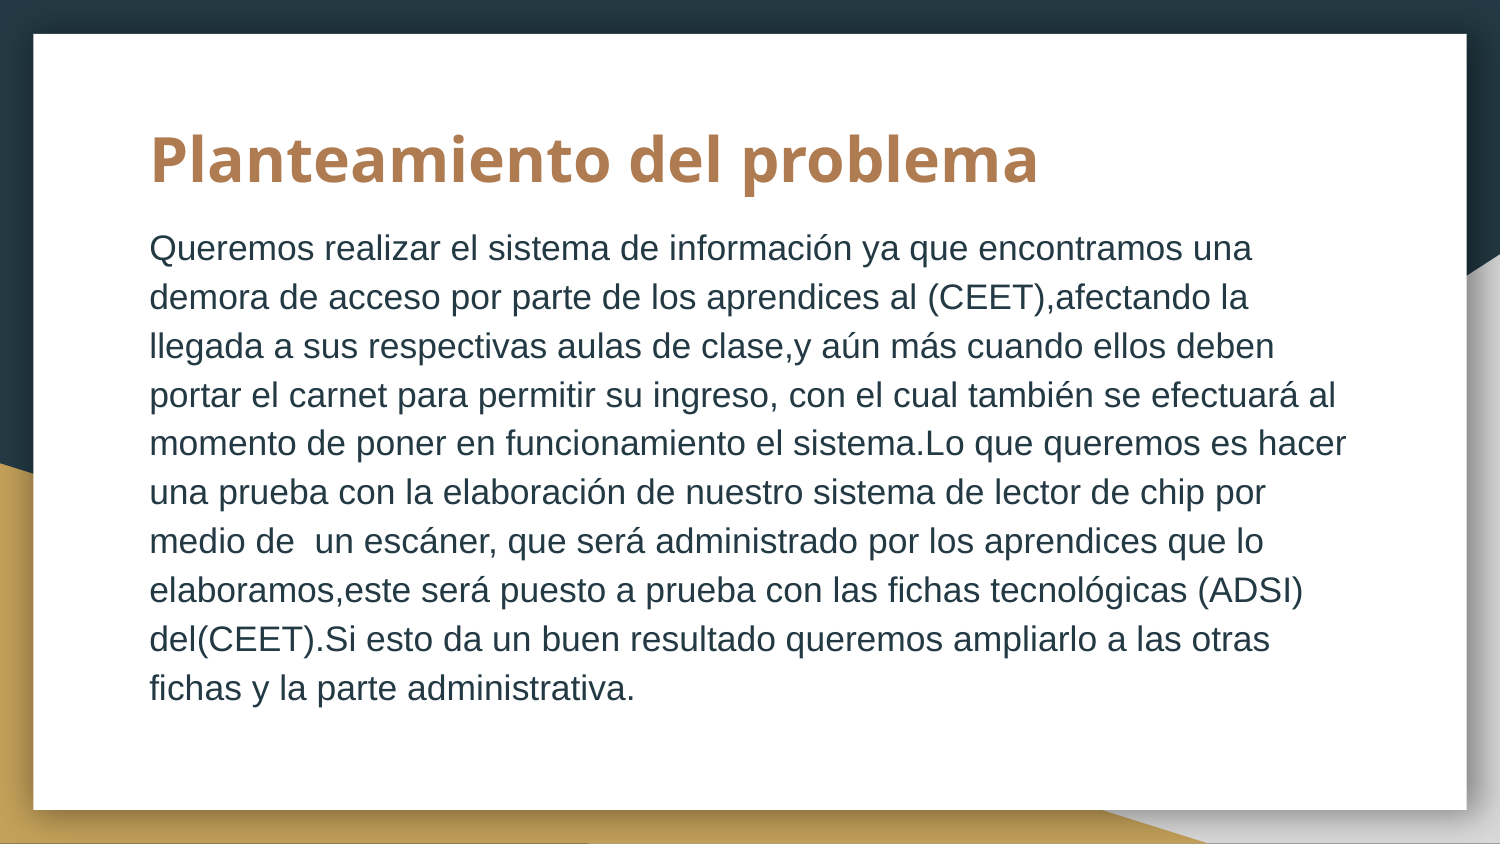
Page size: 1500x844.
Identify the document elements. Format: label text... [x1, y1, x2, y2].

title Planteamiento del problema [134, 105, 1366, 203]
list Queremos realizar el sistema de información ya que encontramos una demora de acceso por parte de los aprendices al (CEET),afectando la llegada a sus respectivas aulas de clase,y aún más cuando ellos deben portar el carnet para permitir su ingreso, con el cual también se efectuará al momento de poner en funcionamiento el sistema.Lo que queremos es hacer una prueba con la elaboración de nuestro sistema de lector de chip por medio de un escáner, que será administrado por los aprendices que lo elaboramos,este será puesto a prueba con las fichas tecnológicas (ADSI) del(CEET).Si esto da un buen resultado queremos ampliarlo a las otras fichas y la parte administrativa. [134, 203, 1366, 751]
